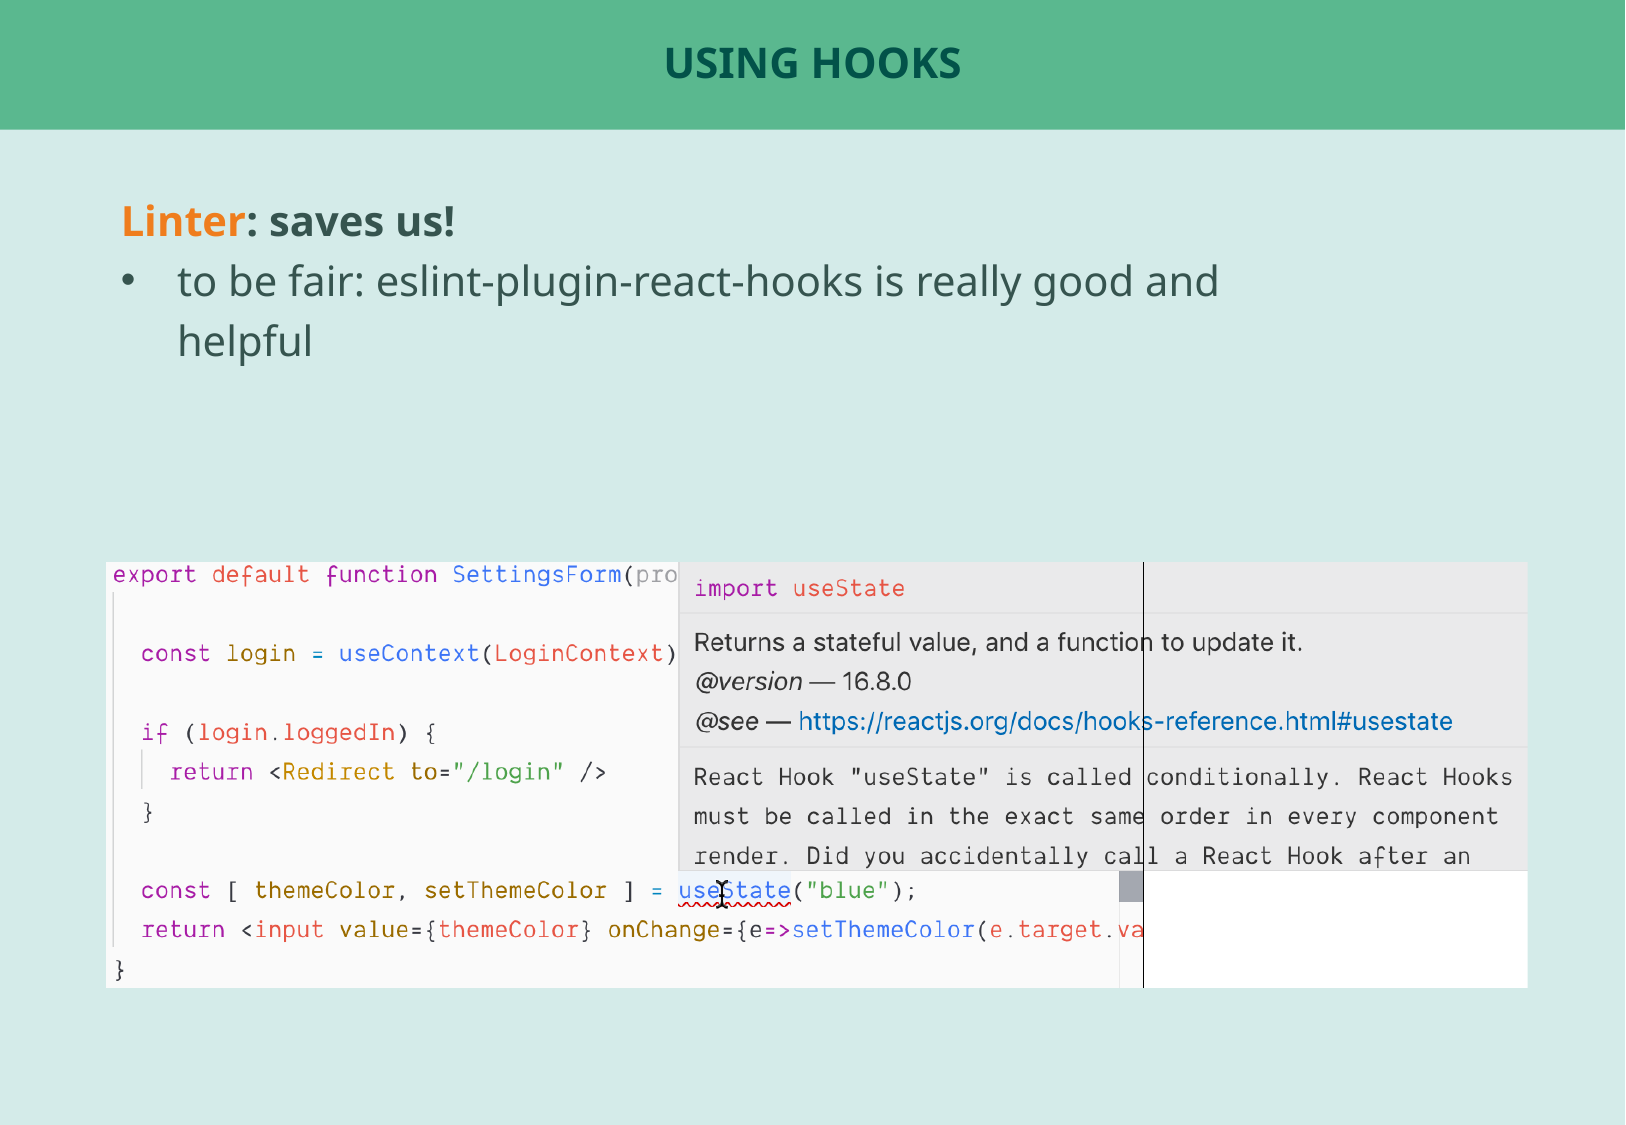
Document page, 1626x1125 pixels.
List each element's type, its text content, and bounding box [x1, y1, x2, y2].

picture [106, 562, 1528, 988]
text_box Linter: saves us! to be fair: eslint-plugin-react-hooks is really good and helpful [106, 176, 1350, 562]
title using hooks [0, 0, 1625, 130]
